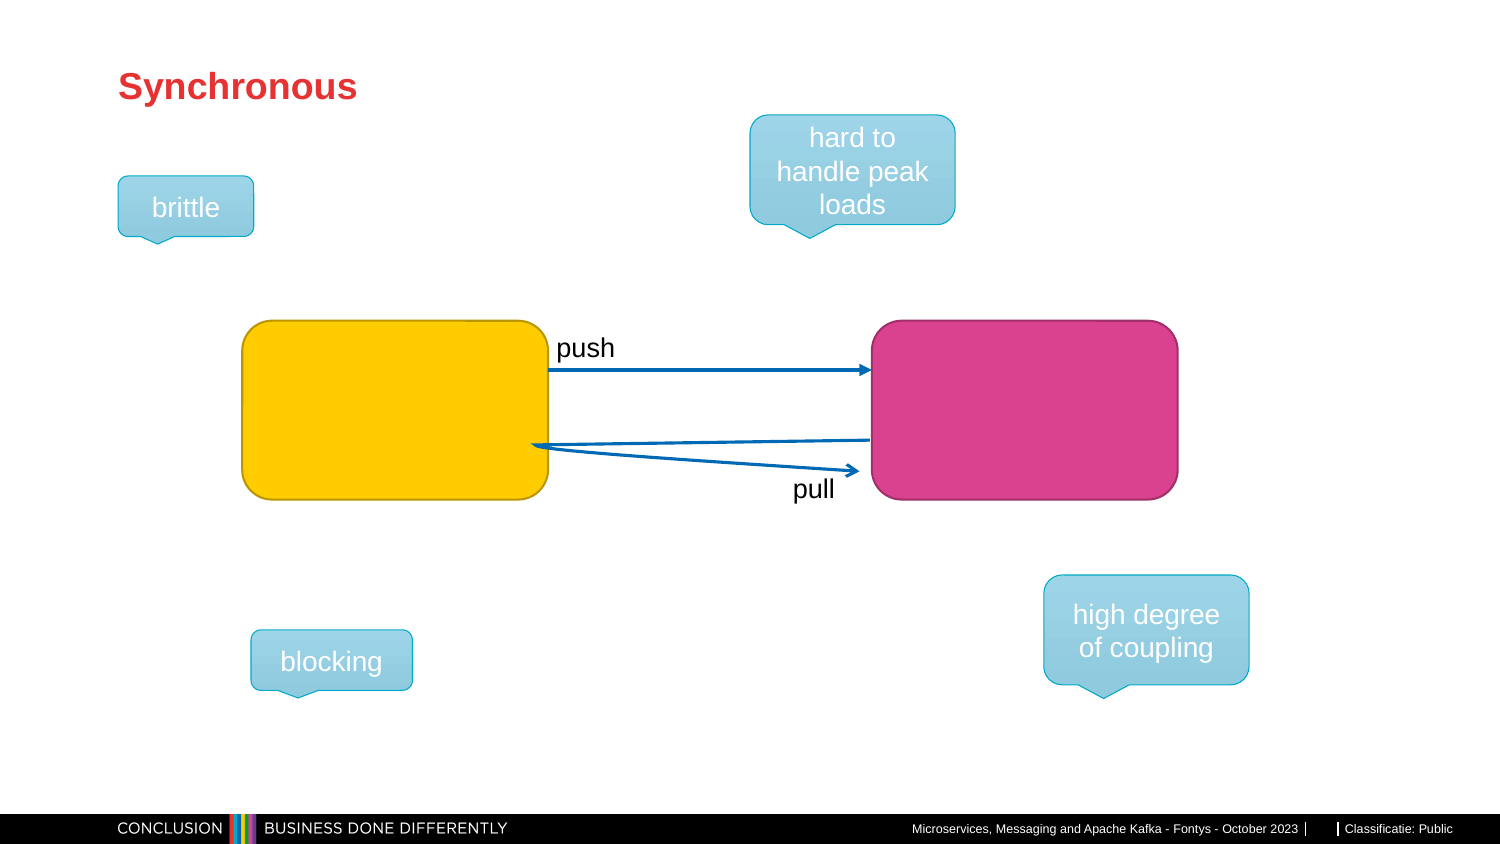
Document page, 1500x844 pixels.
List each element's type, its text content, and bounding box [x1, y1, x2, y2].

text_box [530, 438, 870, 478]
title Synchronous [118, 47, 1205, 130]
text_box [241, 319, 550, 501]
text_box push [556, 330, 616, 364]
text_box brittle [117, 175, 255, 245]
picture [239, 814, 1500, 844]
text_box [870, 319, 1179, 501]
text_box blocking [250, 629, 414, 699]
text_box pull [792, 471, 836, 504]
text_box high degree of coupling [1043, 574, 1250, 700]
footer Microservices, Messaging and Apache Kafka - Fontys - October 2023 [814, 820, 1299, 839]
picture [0, 814, 236, 844]
text_box hard to handle peak loads [749, 114, 956, 240]
